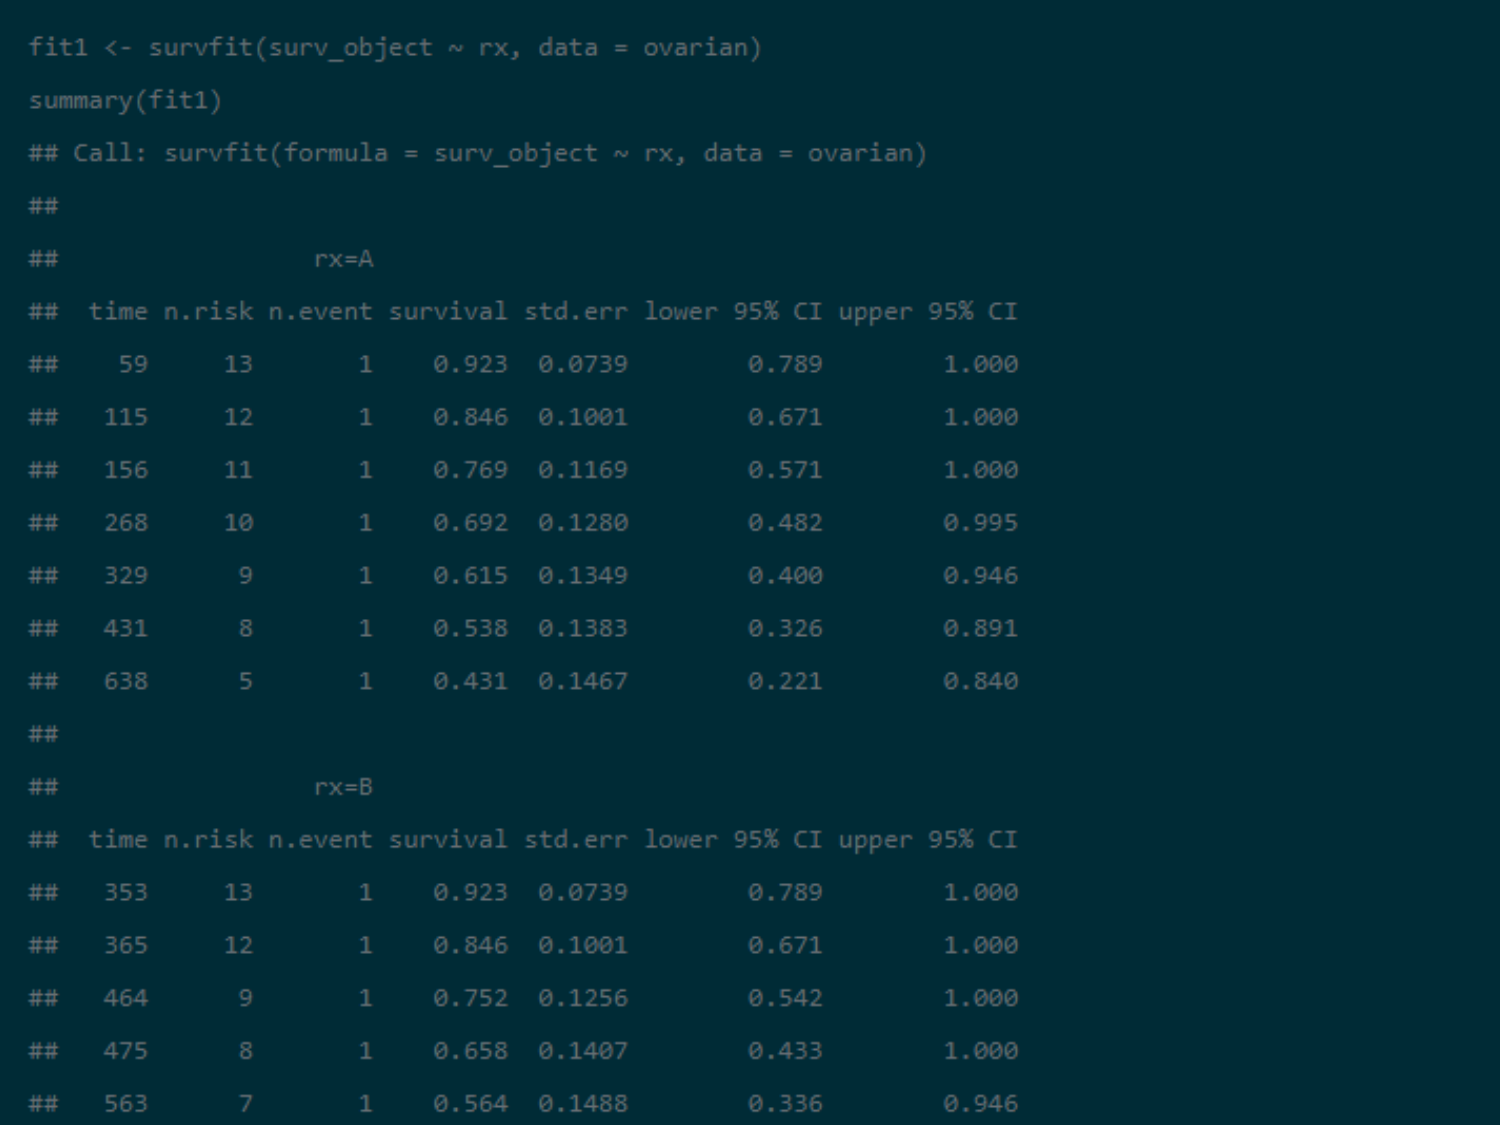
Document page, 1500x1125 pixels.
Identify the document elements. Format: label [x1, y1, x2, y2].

picture [749, 408, 763, 425]
picture [586, 989, 598, 1006]
picture [555, 829, 567, 848]
picture [345, 37, 373, 55]
picture [749, 1095, 763, 1112]
picture [136, 1042, 148, 1059]
picture [706, 835, 718, 848]
picture [316, 254, 343, 267]
picture [616, 884, 628, 900]
picture [405, 151, 417, 157]
picture [241, 989, 253, 1006]
picture [106, 514, 118, 531]
picture [974, 884, 1019, 900]
picture [269, 835, 283, 848]
picture [434, 514, 449, 531]
picture [31, 96, 41, 102]
picture [226, 408, 238, 425]
picture [975, 1095, 1018, 1112]
picture [975, 514, 1003, 531]
picture [749, 672, 763, 689]
picture [361, 620, 373, 636]
picture [29, 673, 59, 689]
picture [481, 1095, 509, 1112]
picture [946, 461, 958, 478]
picture [104, 620, 118, 636]
picture [496, 356, 508, 372]
picture [422, 307, 448, 319]
picture [795, 356, 822, 372]
picture [121, 620, 133, 636]
picture [959, 829, 975, 848]
picture [120, 461, 133, 478]
picture [420, 39, 432, 55]
picture [106, 672, 118, 689]
picture [539, 884, 554, 900]
picture [496, 461, 508, 478]
picture [165, 835, 178, 848]
picture [959, 301, 975, 319]
picture [272, 142, 280, 167]
picture [105, 1095, 118, 1112]
picture [346, 778, 373, 795]
picture [29, 197, 59, 214]
picture [736, 831, 763, 848]
picture [809, 620, 823, 636]
picture [106, 884, 118, 900]
picture [496, 829, 508, 848]
picture [104, 989, 118, 1006]
picture [780, 884, 792, 900]
picture [601, 884, 613, 900]
picture [466, 148, 493, 161]
picture [840, 835, 897, 854]
picture [120, 884, 133, 900]
picture [434, 1042, 449, 1059]
picture [974, 936, 1019, 953]
picture [391, 313, 402, 320]
picture [691, 43, 703, 55]
picture [585, 884, 598, 900]
picture [586, 835, 598, 848]
picture [616, 672, 628, 689]
picture [29, 144, 59, 161]
picture [809, 148, 823, 161]
picture [196, 91, 208, 108]
picture [451, 829, 463, 848]
picture [480, 1042, 493, 1059]
picture [165, 307, 178, 319]
picture [736, 303, 763, 320]
picture [749, 884, 763, 900]
picture [422, 835, 448, 848]
picture [150, 89, 163, 108]
picture [346, 256, 358, 262]
picture [121, 142, 133, 161]
picture [584, 408, 613, 425]
picture [481, 672, 493, 689]
picture [795, 408, 808, 425]
picture [496, 43, 508, 55]
picture [974, 1042, 1019, 1059]
picture [106, 301, 148, 320]
picture [241, 620, 253, 636]
picture [856, 148, 868, 161]
picture [616, 620, 628, 636]
picture [136, 936, 148, 953]
picture [796, 1095, 823, 1112]
picture [616, 835, 628, 848]
picture [540, 303, 552, 320]
picture [345, 835, 358, 848]
picture [376, 37, 386, 62]
picture [780, 989, 809, 1006]
picture [675, 43, 687, 55]
picture [1006, 303, 1017, 320]
picture [106, 829, 148, 848]
picture [706, 307, 718, 319]
picture [74, 144, 88, 161]
picture [90, 148, 102, 161]
picture [434, 620, 449, 636]
picture [391, 307, 400, 313]
picture [211, 829, 223, 848]
picture [539, 514, 554, 531]
picture [299, 148, 358, 161]
picture [871, 148, 882, 161]
picture [121, 408, 133, 425]
picture [361, 1095, 373, 1112]
picture [900, 148, 912, 161]
picture [584, 936, 613, 953]
picture [315, 307, 328, 319]
picture [1006, 831, 1017, 848]
picture [226, 461, 238, 478]
picture [481, 461, 493, 478]
picture [616, 1042, 628, 1059]
picture [136, 461, 148, 478]
picture [585, 356, 598, 372]
picture [1006, 620, 1017, 636]
picture [677, 157, 685, 165]
picture [136, 356, 148, 372]
picture [361, 1042, 373, 1059]
picture [481, 356, 493, 372]
picture [106, 936, 118, 953]
picture [391, 835, 400, 841]
picture [706, 37, 718, 55]
picture [571, 1042, 582, 1059]
picture [945, 303, 958, 320]
picture [810, 514, 823, 531]
picture [496, 301, 508, 320]
picture [240, 1042, 253, 1059]
picture [361, 408, 373, 425]
picture [29, 303, 59, 319]
picture [300, 835, 312, 848]
picture [571, 620, 583, 636]
picture [29, 356, 59, 372]
picture [571, 408, 582, 425]
picture [316, 782, 343, 795]
picture [31, 102, 42, 108]
picture [749, 567, 763, 584]
picture [781, 672, 808, 689]
picture [361, 936, 373, 953]
picture [257, 37, 266, 62]
picture [616, 356, 628, 372]
picture [434, 936, 449, 953]
picture [974, 461, 1019, 478]
picture [226, 37, 238, 55]
picture [540, 142, 552, 167]
picture [647, 148, 673, 161]
picture [285, 43, 297, 55]
picture [212, 90, 220, 114]
picture [405, 307, 417, 320]
picture [944, 514, 958, 531]
picture [29, 250, 59, 267]
picture [811, 461, 822, 478]
picture [29, 620, 59, 636]
picture [496, 989, 508, 1006]
picture [434, 408, 449, 425]
picture [465, 620, 478, 636]
picture [361, 514, 373, 531]
picture [795, 936, 808, 953]
picture [601, 307, 613, 319]
picture [974, 989, 1019, 1006]
picture [765, 301, 779, 320]
picture [586, 514, 598, 531]
picture [136, 620, 148, 636]
picture [167, 148, 177, 161]
picture [794, 831, 821, 848]
picture [196, 142, 238, 161]
picture [600, 989, 613, 1006]
picture [659, 307, 702, 320]
picture [601, 835, 613, 848]
picture [182, 37, 224, 55]
picture [136, 514, 148, 531]
picture [944, 567, 958, 584]
picture [361, 142, 373, 161]
picture [571, 672, 582, 689]
picture [496, 672, 508, 689]
picture [586, 567, 613, 584]
picture [496, 884, 508, 900]
picture [496, 567, 508, 584]
picture [586, 43, 598, 55]
picture [975, 620, 1003, 636]
picture [226, 307, 237, 320]
picture [90, 303, 102, 320]
picture [555, 148, 582, 161]
picture [255, 144, 268, 161]
picture [121, 567, 133, 584]
picture [196, 835, 208, 848]
picture [107, 142, 118, 161]
picture [240, 39, 253, 55]
picture [450, 149, 462, 161]
picture [780, 461, 792, 478]
picture [749, 620, 763, 636]
picture [466, 514, 478, 531]
picture [240, 829, 253, 848]
picture [616, 989, 628, 1006]
picture [749, 989, 763, 1006]
picture [465, 408, 493, 425]
picture [586, 620, 613, 636]
picture [240, 672, 253, 689]
picture [464, 672, 478, 689]
picture [434, 884, 449, 900]
picture [794, 303, 821, 320]
picture [241, 356, 253, 372]
picture [241, 142, 253, 161]
picture [436, 148, 447, 161]
picture [555, 43, 567, 55]
picture [749, 356, 763, 372]
picture [601, 672, 613, 689]
picture [315, 835, 328, 848]
picture [721, 43, 748, 55]
picture [226, 835, 237, 848]
picture [660, 43, 673, 55]
picture [29, 937, 59, 953]
picture [647, 301, 657, 320]
picture [496, 408, 508, 425]
picture [1005, 514, 1017, 531]
picture [359, 250, 374, 267]
picture [481, 835, 493, 848]
picture [361, 567, 373, 584]
picture [361, 672, 373, 689]
picture [600, 1095, 613, 1112]
picture [465, 1095, 478, 1112]
picture [434, 567, 449, 584]
picture [659, 835, 702, 848]
picture [345, 307, 358, 319]
picture [929, 831, 942, 848]
picture [241, 461, 253, 478]
picture [944, 672, 958, 689]
picture [466, 989, 493, 1006]
picture [750, 148, 763, 161]
picture [780, 936, 792, 953]
picture [586, 307, 598, 320]
picture [481, 307, 493, 320]
picture [539, 936, 554, 953]
picture [616, 936, 628, 953]
picture [121, 1095, 133, 1112]
picture [584, 1042, 613, 1059]
picture [241, 408, 253, 425]
picture [496, 936, 508, 953]
picture [944, 1095, 958, 1112]
picture [481, 514, 493, 531]
picture [810, 672, 822, 689]
picture [45, 96, 102, 108]
picture [106, 96, 133, 115]
picture [616, 1095, 628, 1112]
picture [271, 43, 280, 49]
picture [539, 356, 554, 372]
picture [824, 149, 838, 161]
picture [555, 301, 567, 320]
picture [571, 1095, 582, 1112]
picture [990, 303, 1002, 320]
picture [796, 1042, 807, 1059]
picture [780, 356, 792, 372]
picture [121, 936, 133, 953]
picture [390, 43, 403, 55]
picture [600, 514, 628, 531]
picture [451, 301, 463, 320]
picture [47, 37, 57, 55]
picture [29, 567, 59, 583]
picture [974, 408, 1019, 425]
picture [779, 1042, 794, 1059]
picture [810, 989, 823, 1006]
picture [434, 672, 449, 689]
picture [721, 148, 733, 161]
picture [539, 408, 554, 425]
picture [944, 620, 958, 636]
picture [330, 307, 342, 320]
picture [902, 835, 913, 848]
picture [29, 514, 59, 531]
picture [975, 672, 1019, 689]
picture [496, 514, 508, 531]
picture [226, 356, 238, 372]
picture [449, 45, 464, 51]
picture [990, 831, 1002, 848]
picture [780, 620, 792, 636]
picture [749, 1042, 763, 1059]
picture [481, 620, 493, 636]
picture [375, 148, 388, 161]
picture [539, 37, 552, 55]
picture [512, 51, 518, 60]
picture [586, 461, 598, 478]
picture [917, 142, 925, 167]
picture [121, 989, 148, 1006]
picture [601, 356, 613, 372]
picture [481, 43, 493, 55]
picture [616, 45, 628, 51]
picture [239, 514, 253, 531]
picture [136, 672, 148, 689]
picture [569, 884, 584, 900]
picture [180, 149, 192, 161]
picture [60, 39, 72, 55]
picture [539, 672, 554, 689]
picture [946, 1042, 958, 1059]
picture [616, 461, 628, 478]
picture [136, 567, 148, 584]
picture [749, 514, 763, 531]
picture [811, 1042, 822, 1059]
picture [946, 356, 958, 372]
picture [481, 884, 493, 900]
picture [106, 41, 116, 55]
picture [361, 461, 373, 478]
picture [241, 1095, 253, 1112]
picture [466, 884, 478, 900]
picture [946, 936, 958, 953]
picture [165, 43, 178, 55]
picture [527, 835, 537, 848]
picture [571, 461, 582, 478]
picture [974, 356, 1019, 372]
picture [30, 37, 43, 55]
picture [841, 148, 853, 161]
picture [241, 567, 253, 584]
picture [29, 725, 59, 742]
picture [749, 936, 763, 953]
picture [359, 303, 373, 320]
picture [616, 307, 628, 319]
picture [434, 989, 449, 1006]
picture [106, 408, 118, 425]
picture [885, 148, 897, 161]
picture [136, 884, 148, 900]
picture [466, 936, 493, 953]
picture [226, 884, 238, 900]
picture [271, 49, 282, 55]
picture [585, 144, 598, 161]
picture [945, 831, 958, 848]
picture [466, 1042, 478, 1059]
picture [466, 356, 478, 372]
picture [647, 829, 657, 848]
picture [571, 514, 582, 531]
picture [405, 43, 417, 55]
picture [466, 567, 478, 584]
picture [211, 301, 223, 320]
picture [465, 835, 478, 848]
picture [946, 989, 958, 1006]
picture [811, 936, 822, 953]
picture [405, 835, 417, 848]
picture [29, 408, 59, 425]
picture [106, 461, 118, 478]
picture [29, 1095, 59, 1112]
picture [300, 307, 312, 320]
picture [180, 92, 192, 108]
picture [104, 1042, 118, 1059]
picture [330, 835, 342, 848]
picture [705, 142, 718, 161]
picture [136, 1095, 148, 1112]
picture [780, 151, 792, 157]
picture [496, 620, 508, 636]
picture [285, 142, 299, 161]
picture [749, 461, 763, 478]
picture [571, 936, 582, 953]
picture [361, 356, 373, 372]
picture [106, 567, 118, 584]
picture [496, 1042, 508, 1059]
picture [481, 567, 493, 584]
picture [780, 1095, 792, 1112]
picture [121, 514, 133, 531]
picture [780, 408, 793, 425]
picture [269, 307, 283, 319]
picture [359, 831, 373, 848]
picture [539, 1042, 554, 1059]
picture [151, 43, 161, 49]
picture [361, 884, 373, 900]
picture [569, 356, 584, 372]
picture [810, 408, 822, 425]
picture [902, 307, 912, 319]
picture [29, 778, 59, 795]
picture [77, 39, 88, 55]
picture [571, 567, 583, 584]
picture [120, 356, 133, 372]
picture [795, 461, 808, 478]
picture [540, 831, 552, 848]
picture [240, 301, 253, 319]
picture [241, 936, 253, 953]
picture [616, 408, 628, 425]
picture [735, 144, 748, 161]
picture [137, 89, 146, 114]
picture [391, 841, 402, 848]
picture [510, 142, 537, 161]
picture [584, 672, 598, 689]
picture [929, 303, 942, 320]
picture [570, 39, 582, 55]
picture [466, 461, 478, 478]
picture [765, 829, 779, 848]
picture [29, 989, 59, 1006]
picture [795, 884, 822, 900]
picture [946, 408, 958, 425]
picture [644, 43, 659, 55]
picture [601, 461, 613, 478]
picture [539, 1095, 554, 1112]
picture [29, 1042, 59, 1059]
picture [465, 307, 478, 319]
picture [196, 307, 208, 319]
picture [434, 461, 449, 478]
picture [434, 1095, 449, 1112]
picture [975, 567, 1018, 584]
picture [90, 831, 102, 848]
picture [121, 672, 133, 689]
picture [539, 989, 554, 1006]
picture [226, 936, 238, 953]
picture [946, 884, 958, 900]
picture [226, 514, 238, 531]
picture [539, 567, 554, 584]
picture [29, 884, 59, 900]
picture [539, 620, 554, 636]
picture [434, 356, 449, 372]
picture [29, 831, 59, 847]
picture [752, 37, 760, 62]
picture [539, 461, 554, 478]
picture [779, 514, 808, 531]
picture [615, 151, 628, 157]
picture [527, 307, 537, 320]
picture [571, 989, 582, 1006]
picture [840, 307, 897, 326]
picture [616, 567, 628, 584]
picture [796, 620, 808, 636]
picture [151, 49, 162, 55]
picture [302, 43, 328, 55]
picture [361, 989, 373, 1006]
picture [29, 461, 59, 478]
picture [779, 567, 824, 584]
picture [136, 408, 148, 425]
picture [121, 1042, 133, 1059]
picture [241, 884, 253, 900]
picture [167, 96, 177, 108]
picture [584, 1095, 598, 1112]
